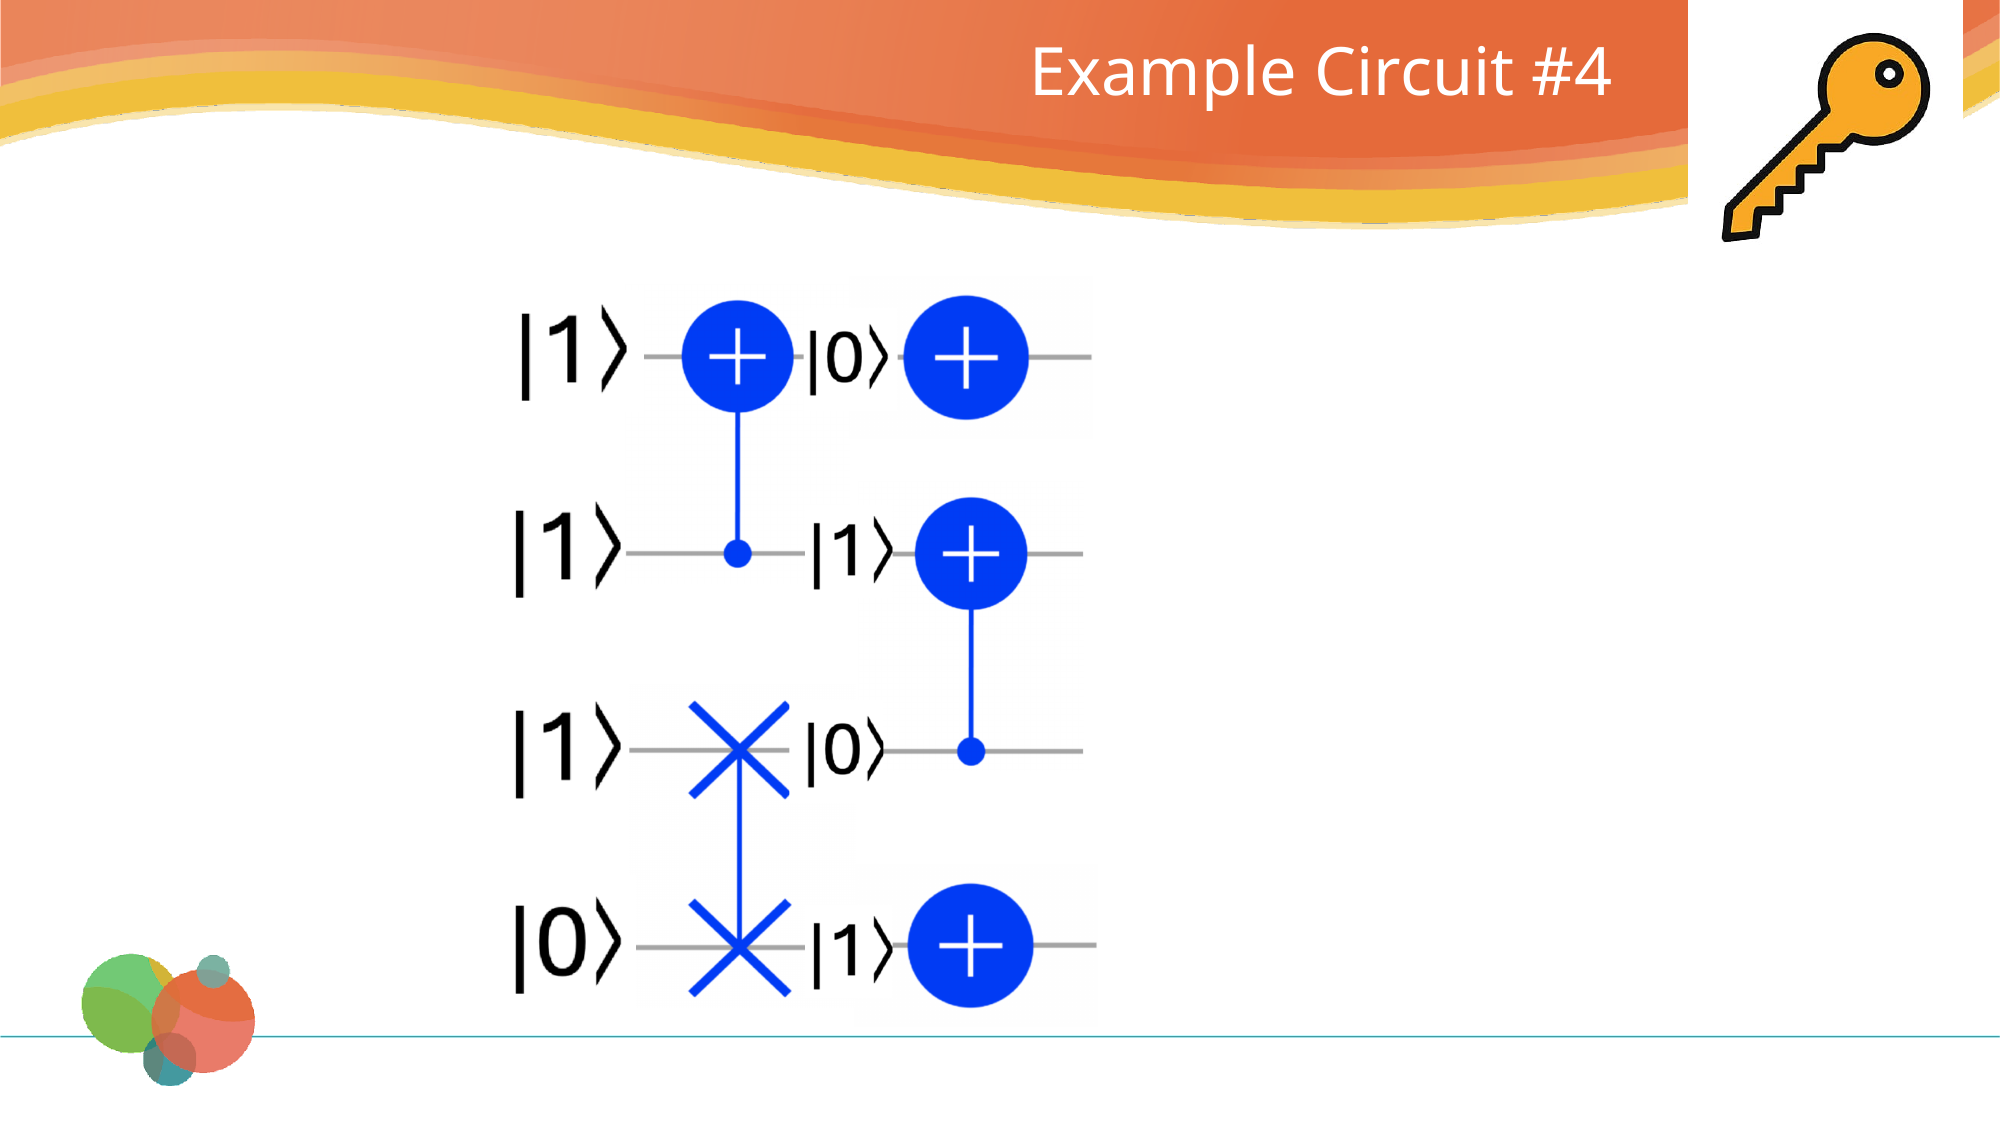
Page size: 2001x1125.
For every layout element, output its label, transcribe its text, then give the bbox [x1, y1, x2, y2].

picture [0, 0, 2000, 1086]
title Example Circuit #4 [780, 30, 1682, 153]
